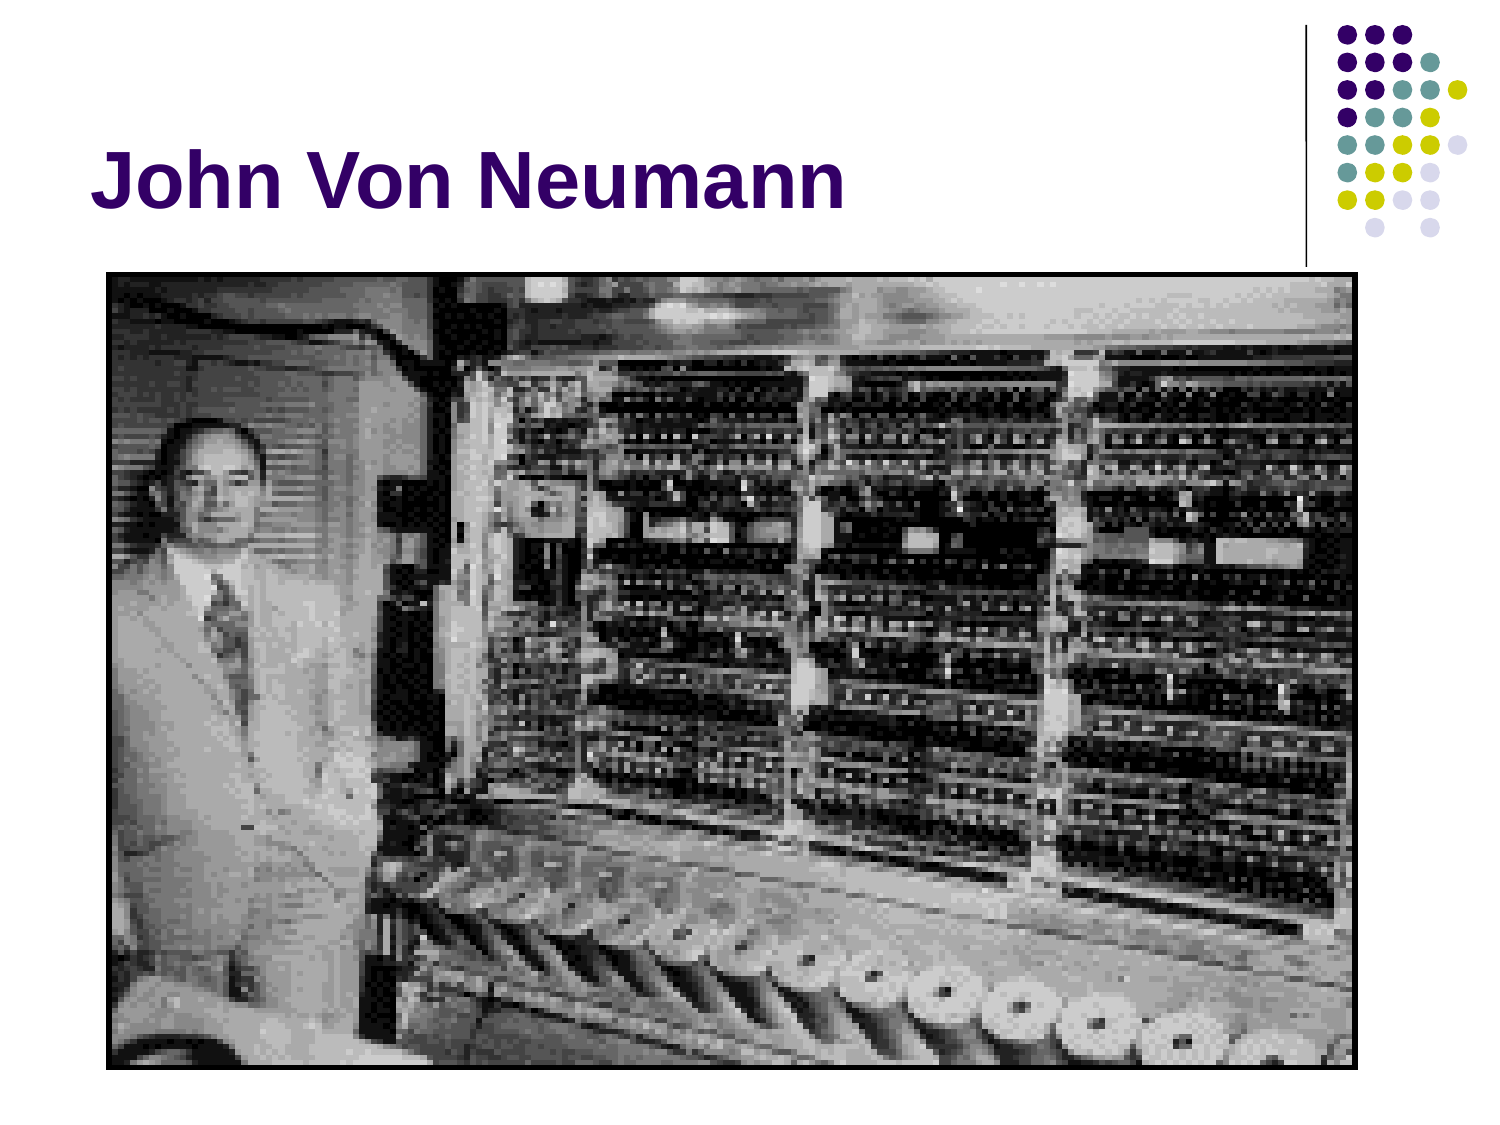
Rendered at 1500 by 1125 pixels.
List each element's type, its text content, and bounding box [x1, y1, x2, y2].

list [100, 266, 1365, 1076]
title John Von Neumann [75, 20, 1313, 233]
